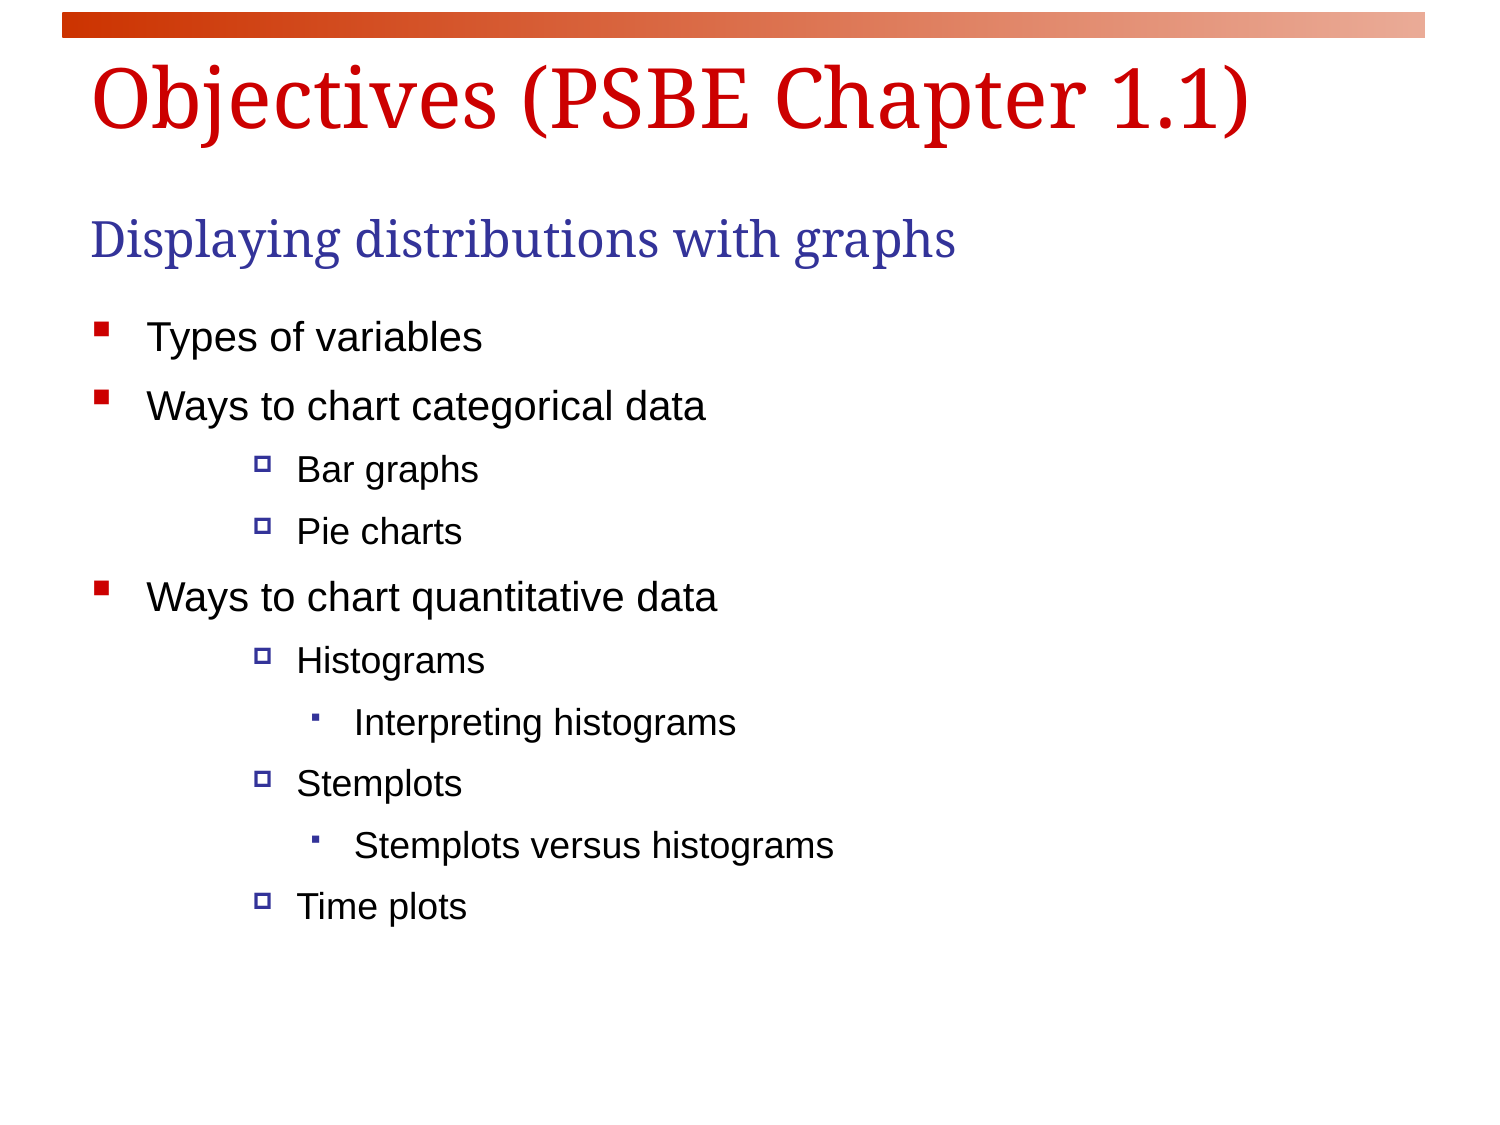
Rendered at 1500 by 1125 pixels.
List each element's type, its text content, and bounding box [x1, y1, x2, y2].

list Displaying distributions with graphs Types of variables Ways to chart categorical data Bar graphs Pie charts Ways to chart quantitative data Histograms Interpreting histograms Stemplots Stemplots versus histograms Time plots [75, 187, 1425, 1088]
title Objectives (PSBE Chapter 1.1) [75, 37, 1425, 163]
